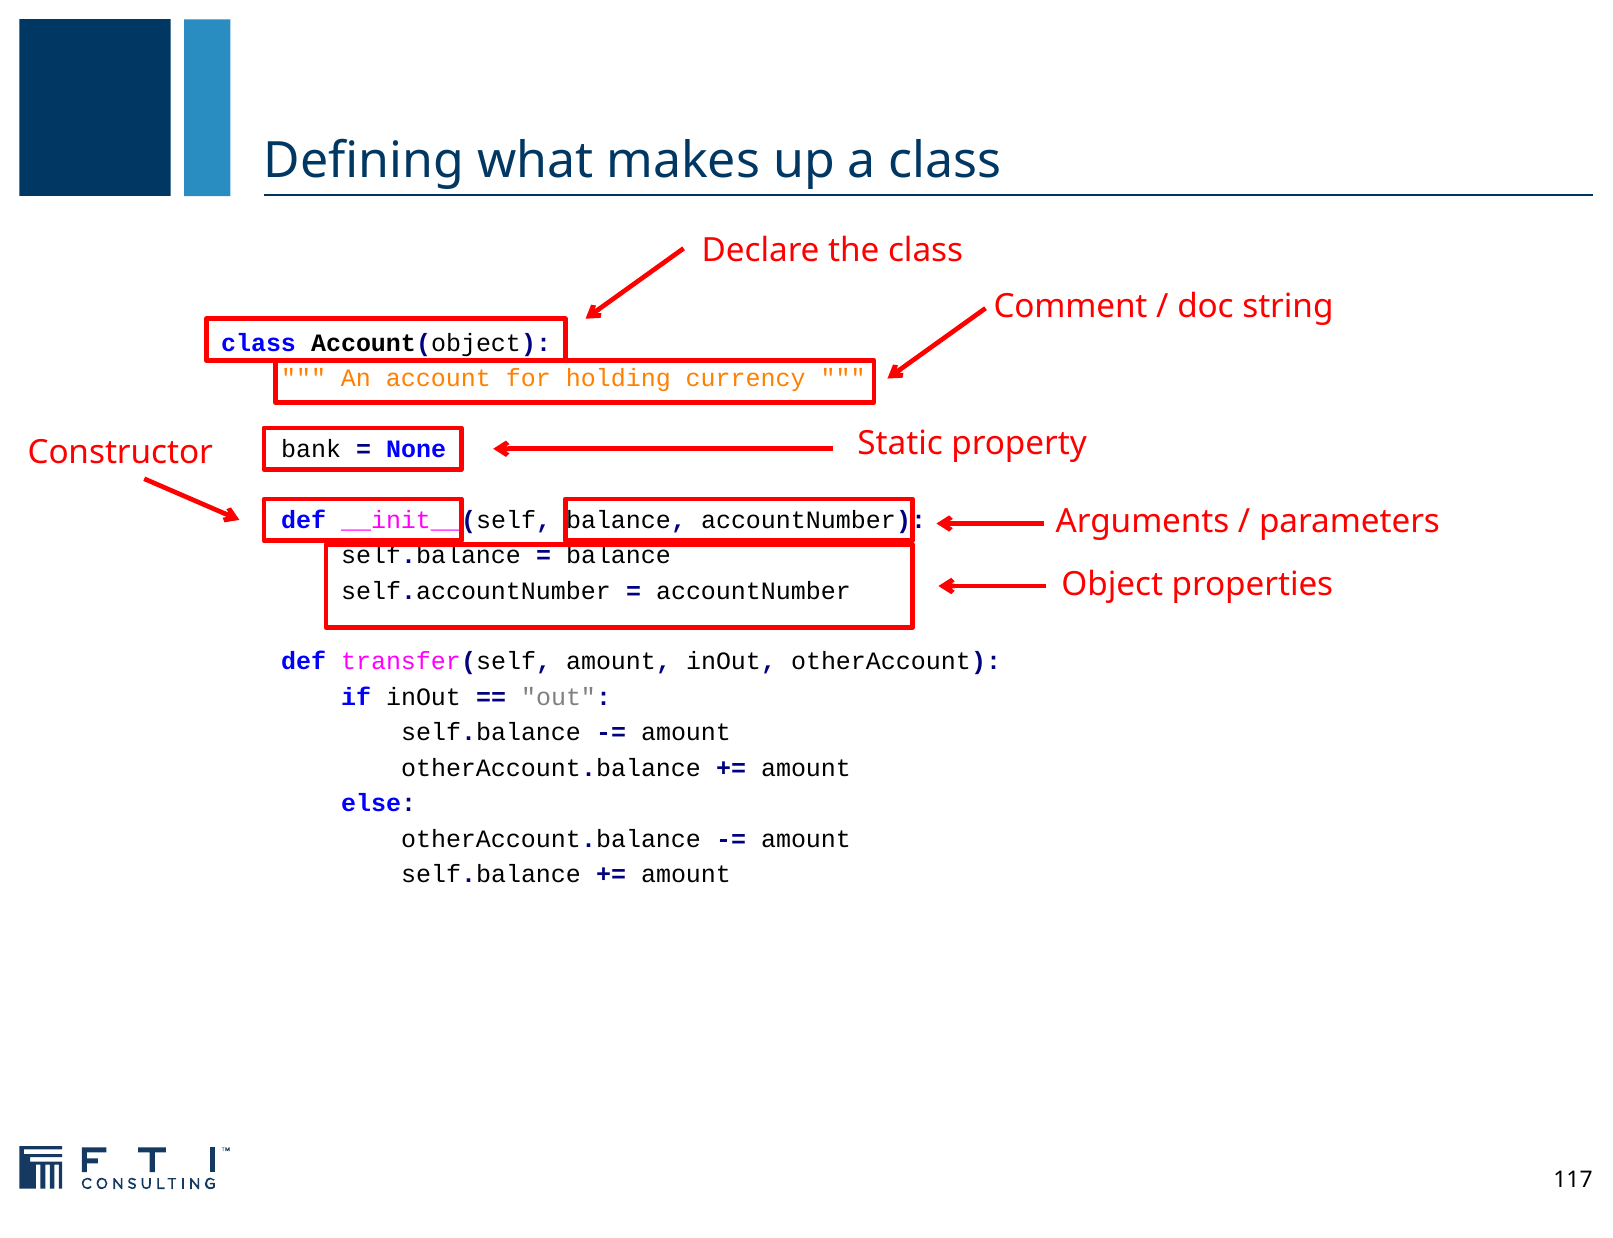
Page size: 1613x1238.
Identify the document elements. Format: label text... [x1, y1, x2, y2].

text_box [143, 478, 240, 521]
text_box [324, 542, 914, 630]
text_box Constructor [12, 423, 228, 478]
text_box [273, 358, 876, 404]
text_box [262, 426, 463, 472]
text_box Declare the class [686, 220, 979, 276]
text_box Object properties [1046, 554, 1349, 610]
text_box Arguments / parameters [1040, 492, 1456, 547]
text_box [585, 248, 684, 319]
text_box [262, 497, 463, 543]
text_box [204, 317, 567, 363]
title Defining what makes up a class [264, 19, 1593, 196]
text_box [887, 308, 986, 379]
text_box class Account(object): """ An account for holding currency """ bank = None def __init__(self, balance, accountNumber): self.balance = balance self.accountNumber = accountNumber def transfer(self, amount, inOut, otherAccount): if inOut == "out": self.balance -= amount otherAccount.balance += amount else: otherAccount.balance -= amount self.balance += amount [206, 318, 1407, 895]
text_box Comment / doc string [978, 277, 1349, 332]
text_box [563, 497, 914, 542]
slide_number 117 [1530, 1161, 1594, 1202]
text_box Static property [842, 414, 1103, 469]
